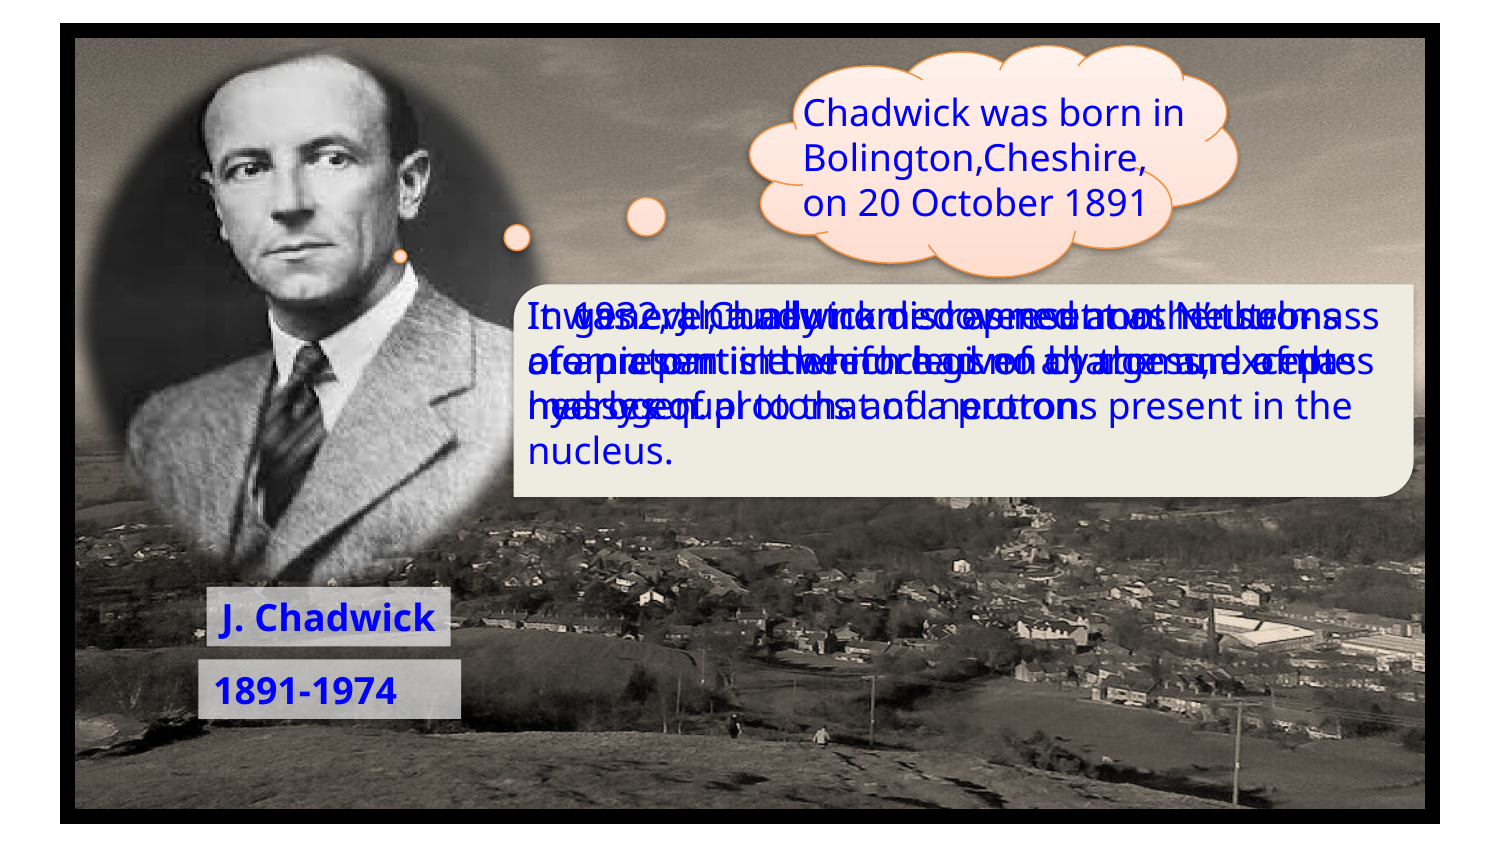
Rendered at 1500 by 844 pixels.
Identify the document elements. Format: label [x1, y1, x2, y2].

picture [62, 34, 1426, 810]
text_box [749, 44, 1254, 299]
